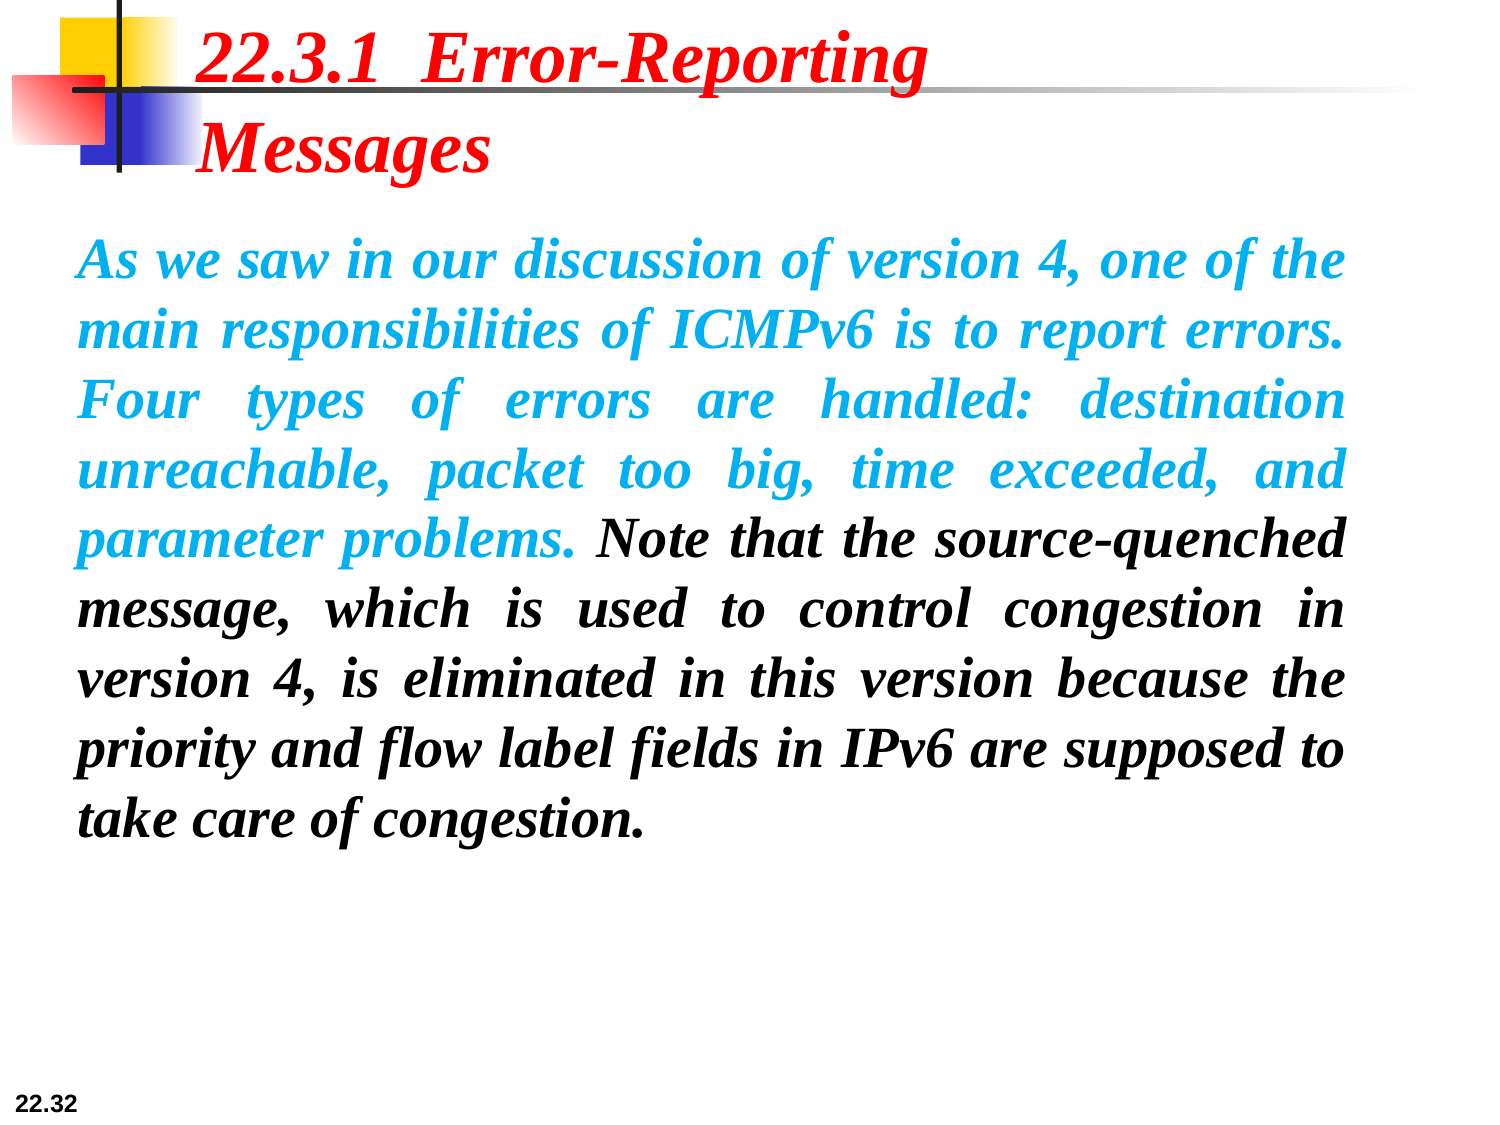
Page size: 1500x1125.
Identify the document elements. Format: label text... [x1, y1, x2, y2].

text_box [122, 93, 141, 165]
text_box [116, 0, 122, 87]
text_box 22.3.1 Error-Reporting Messages [181, 0, 1260, 195]
text_box [60, 17, 116, 86]
text_box [12, 75, 105, 145]
text_box [141, 93, 181, 165]
text_box [1260, 87, 1423, 93]
text_box 22.32 [0, 1049, 313, 1125]
text_box [116, 93, 122, 173]
text_box [122, 17, 177, 86]
text_box [72, 87, 181, 93]
text_box [80, 93, 116, 165]
text_box As we saw in our discussion of version 4, one of the main responsibilities of ICMPv6 is to report errors. Four types of errors are handled: destination unreachable, packet too big, time exceeded, and parameter problems. Note that the source-quenched message, which is used to control congestion in version 4, is eliminated in this version because the priority and flow label fields in IPv6 are supposed to take care of congestion. [62, 212, 1363, 858]
